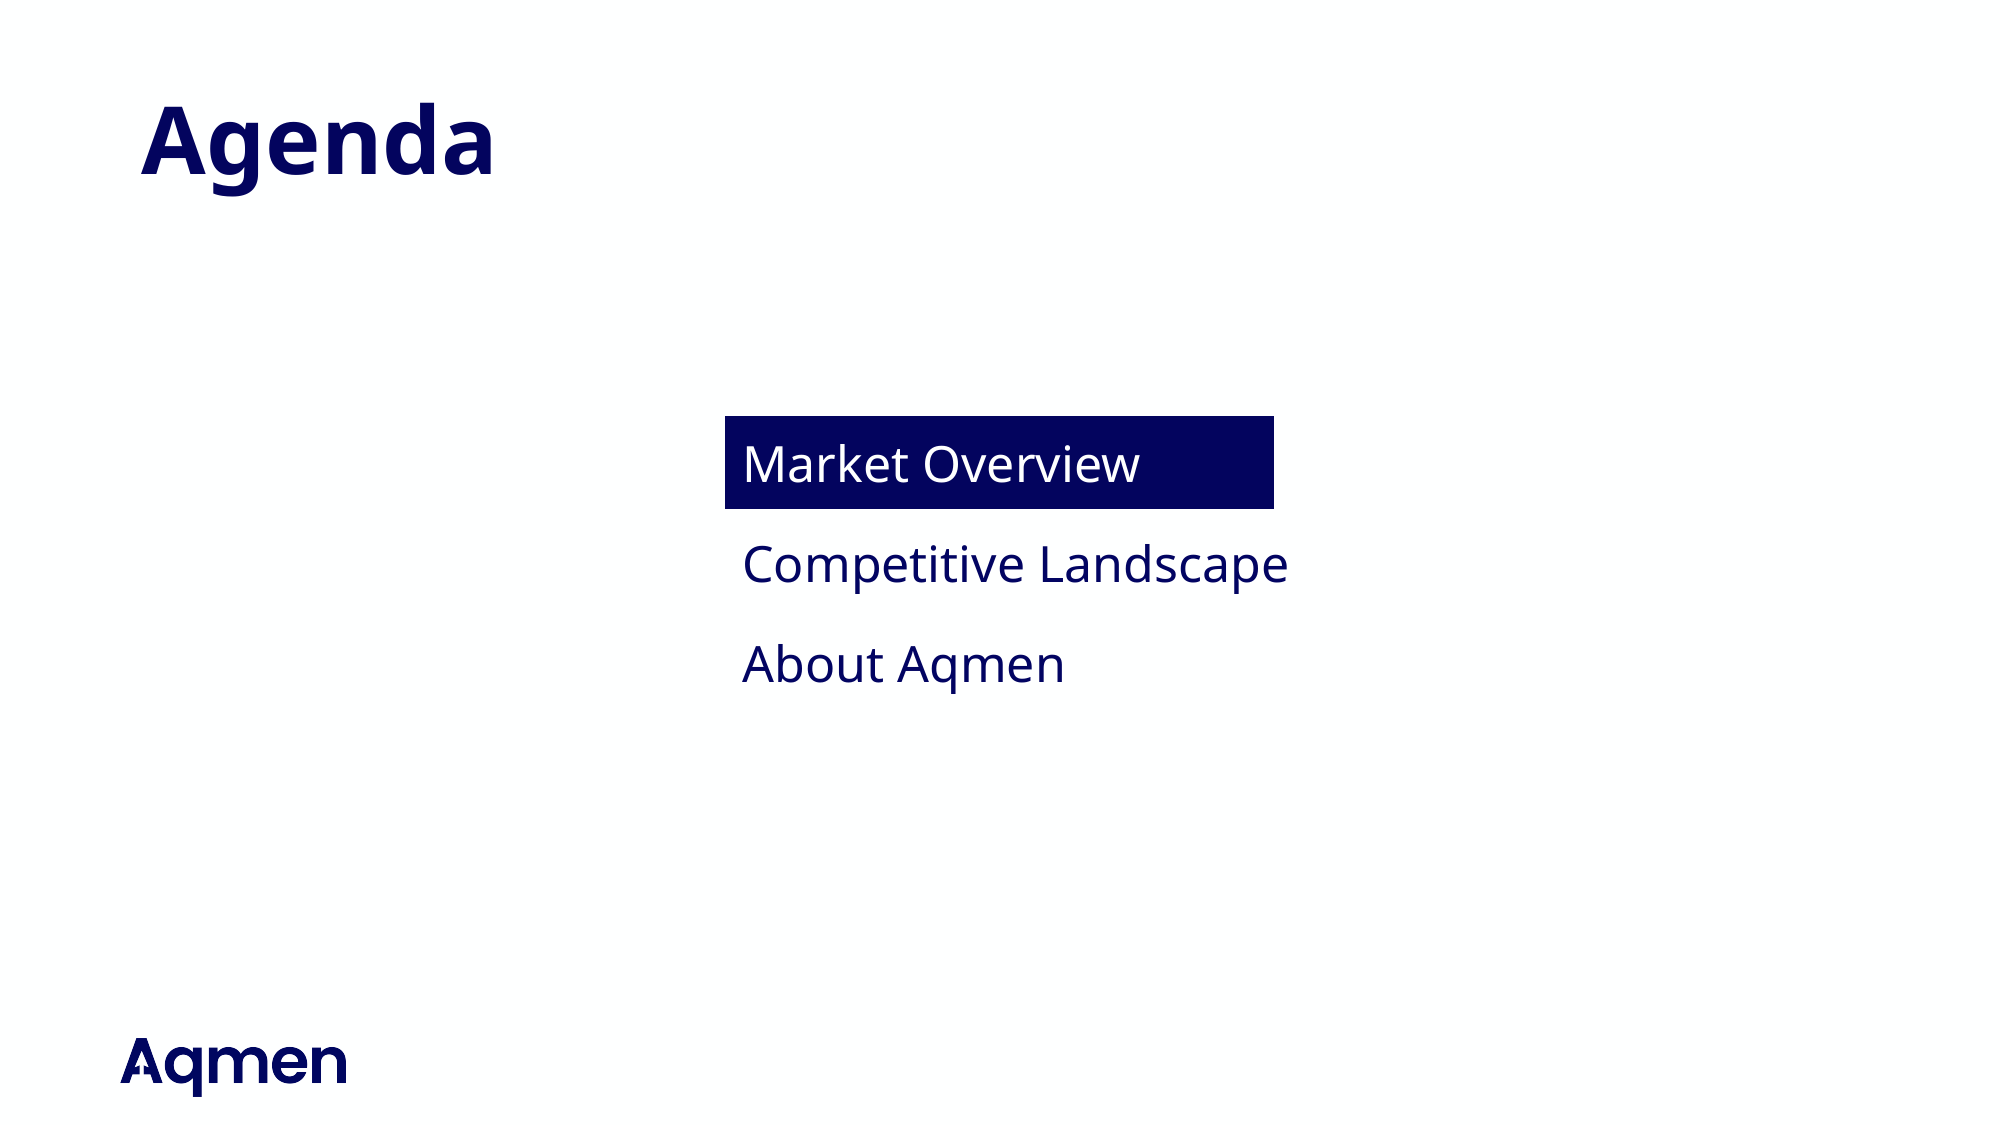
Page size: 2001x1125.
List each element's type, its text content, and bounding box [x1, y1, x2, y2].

picture [120, 1038, 346, 1097]
title Agenda [126, 86, 991, 315]
text_box Market Overview [721, 411, 1279, 511]
text_box About Aqmen [721, 611, 1279, 714]
text_box Competitive Landscape [721, 511, 1279, 611]
